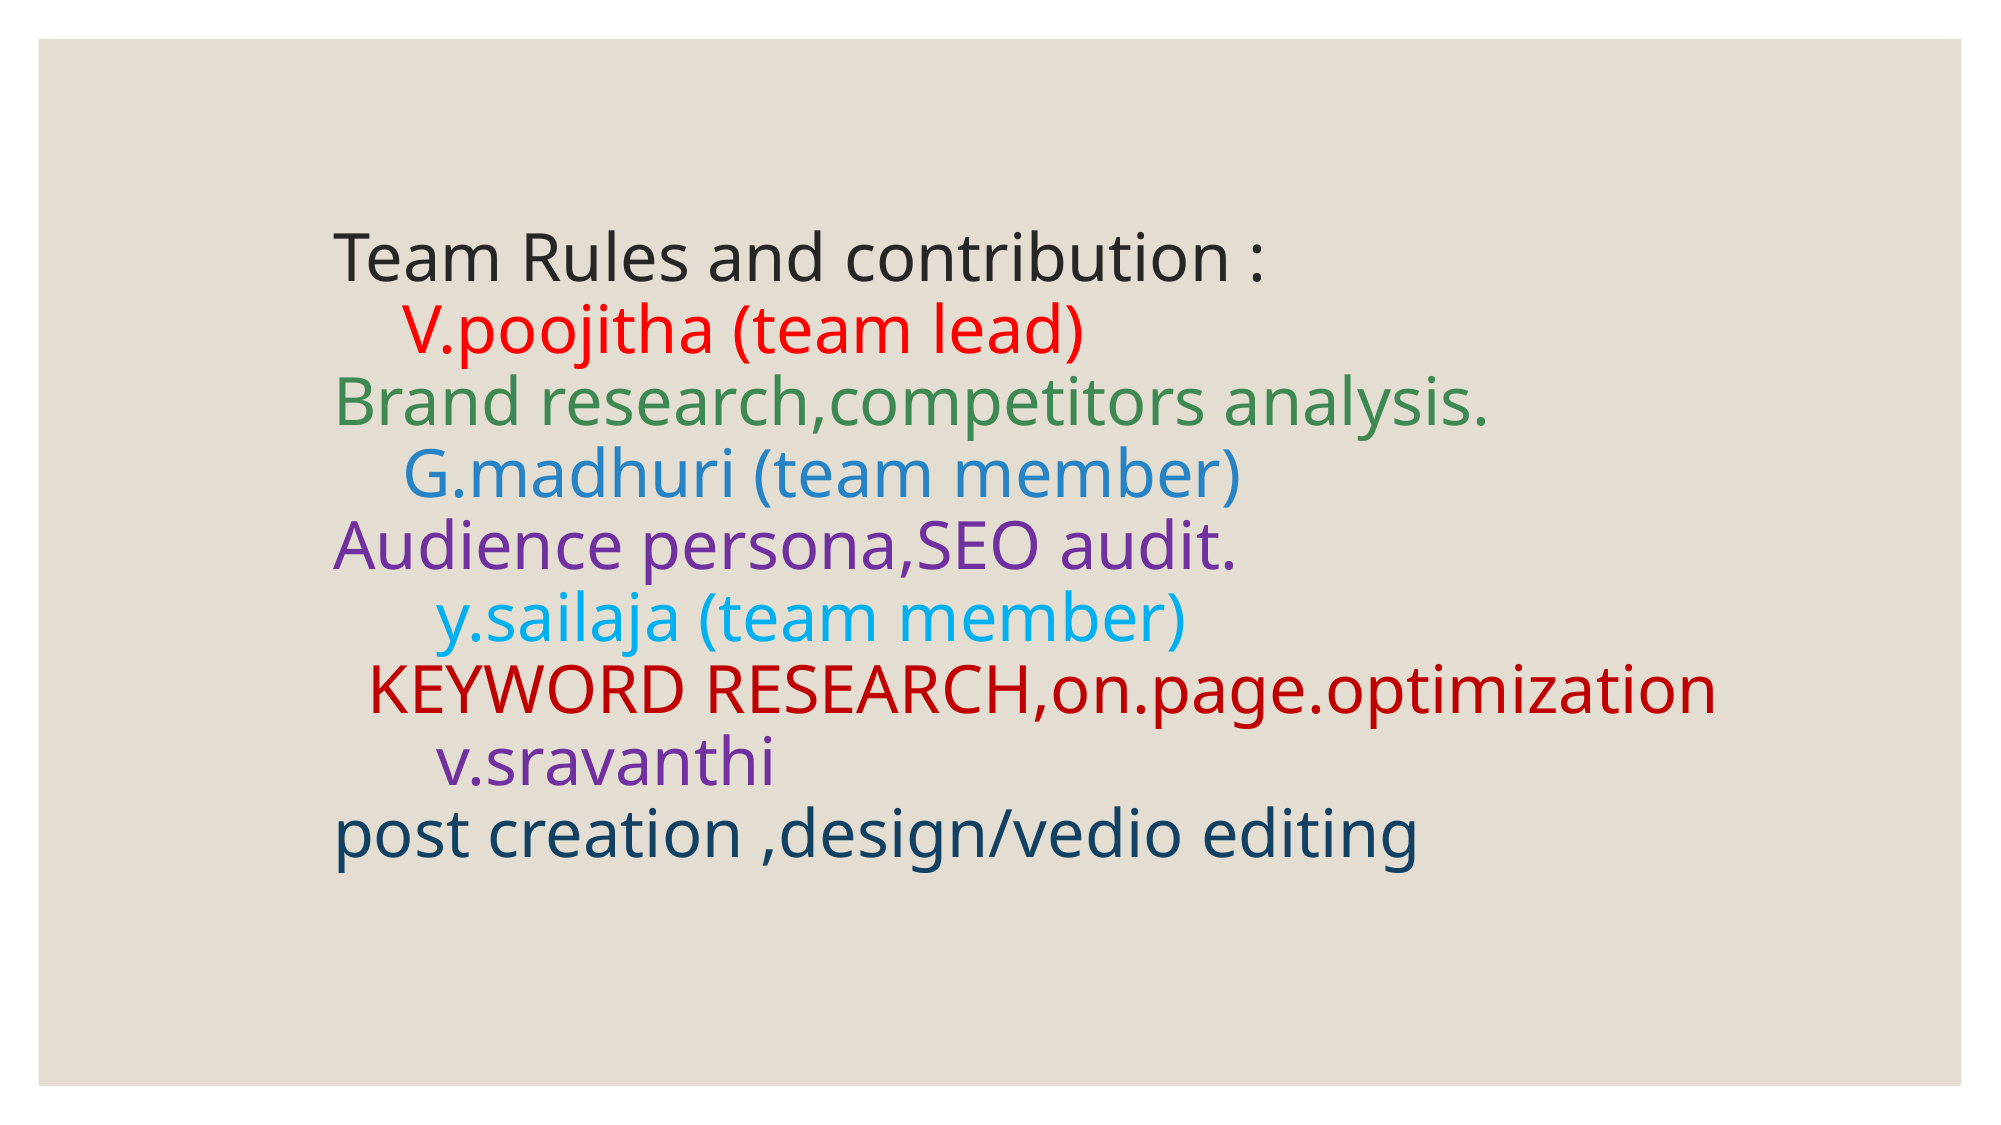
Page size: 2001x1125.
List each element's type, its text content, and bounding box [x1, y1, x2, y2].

title Team Rules and contribution : V.poojitha (team lead) Brand research,competitors analysis. G.madhuri (team member) Audience persona,SEO audit. y.sailaja (team member) KEYWORD RESEARCH,on.page.optimization v.sravanthi post creation ,design/vedio editing [318, 105, 1825, 990]
